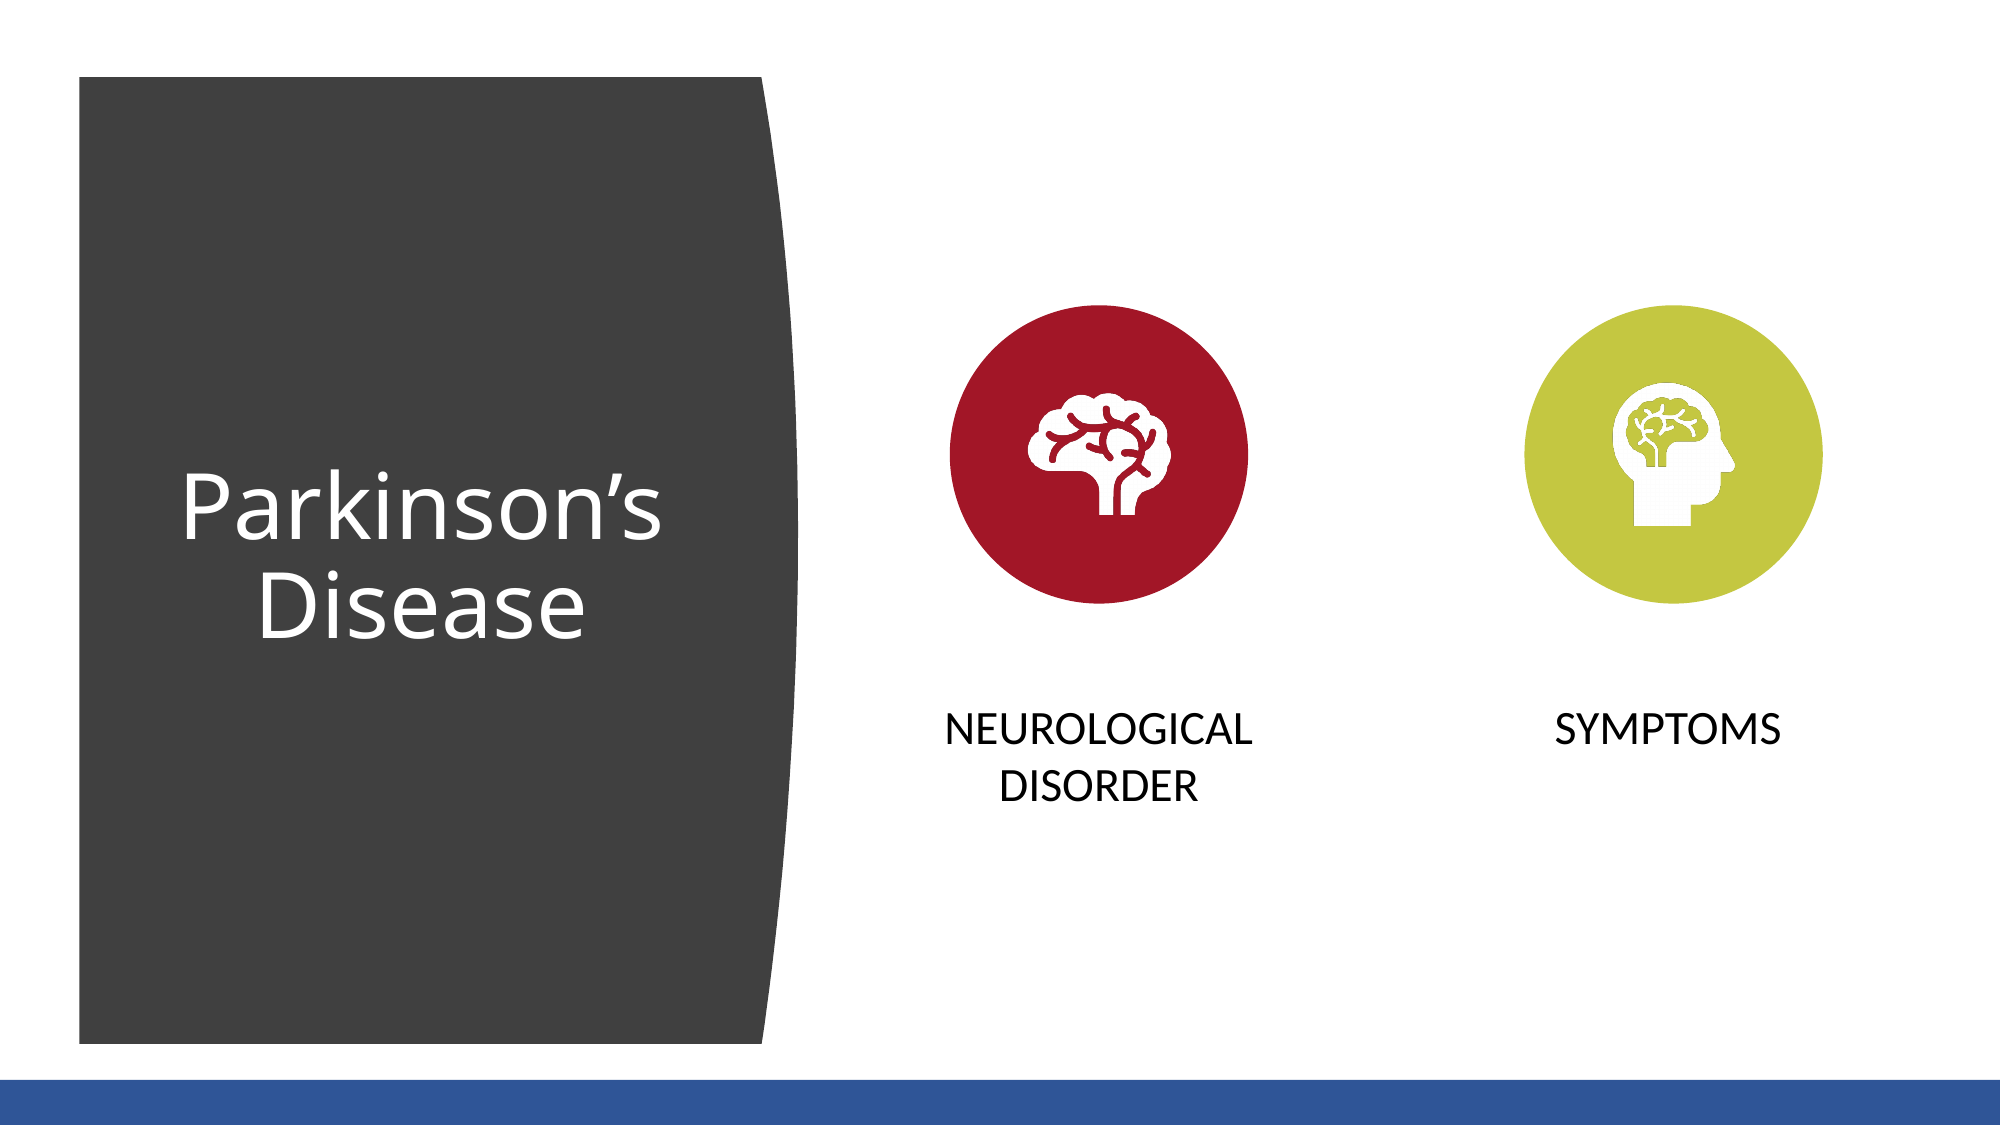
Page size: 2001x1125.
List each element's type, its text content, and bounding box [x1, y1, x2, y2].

title Parkinson’s Disease [141, 166, 702, 953]
text_box [78, 76, 800, 1045]
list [852, 77, 1921, 1043]
